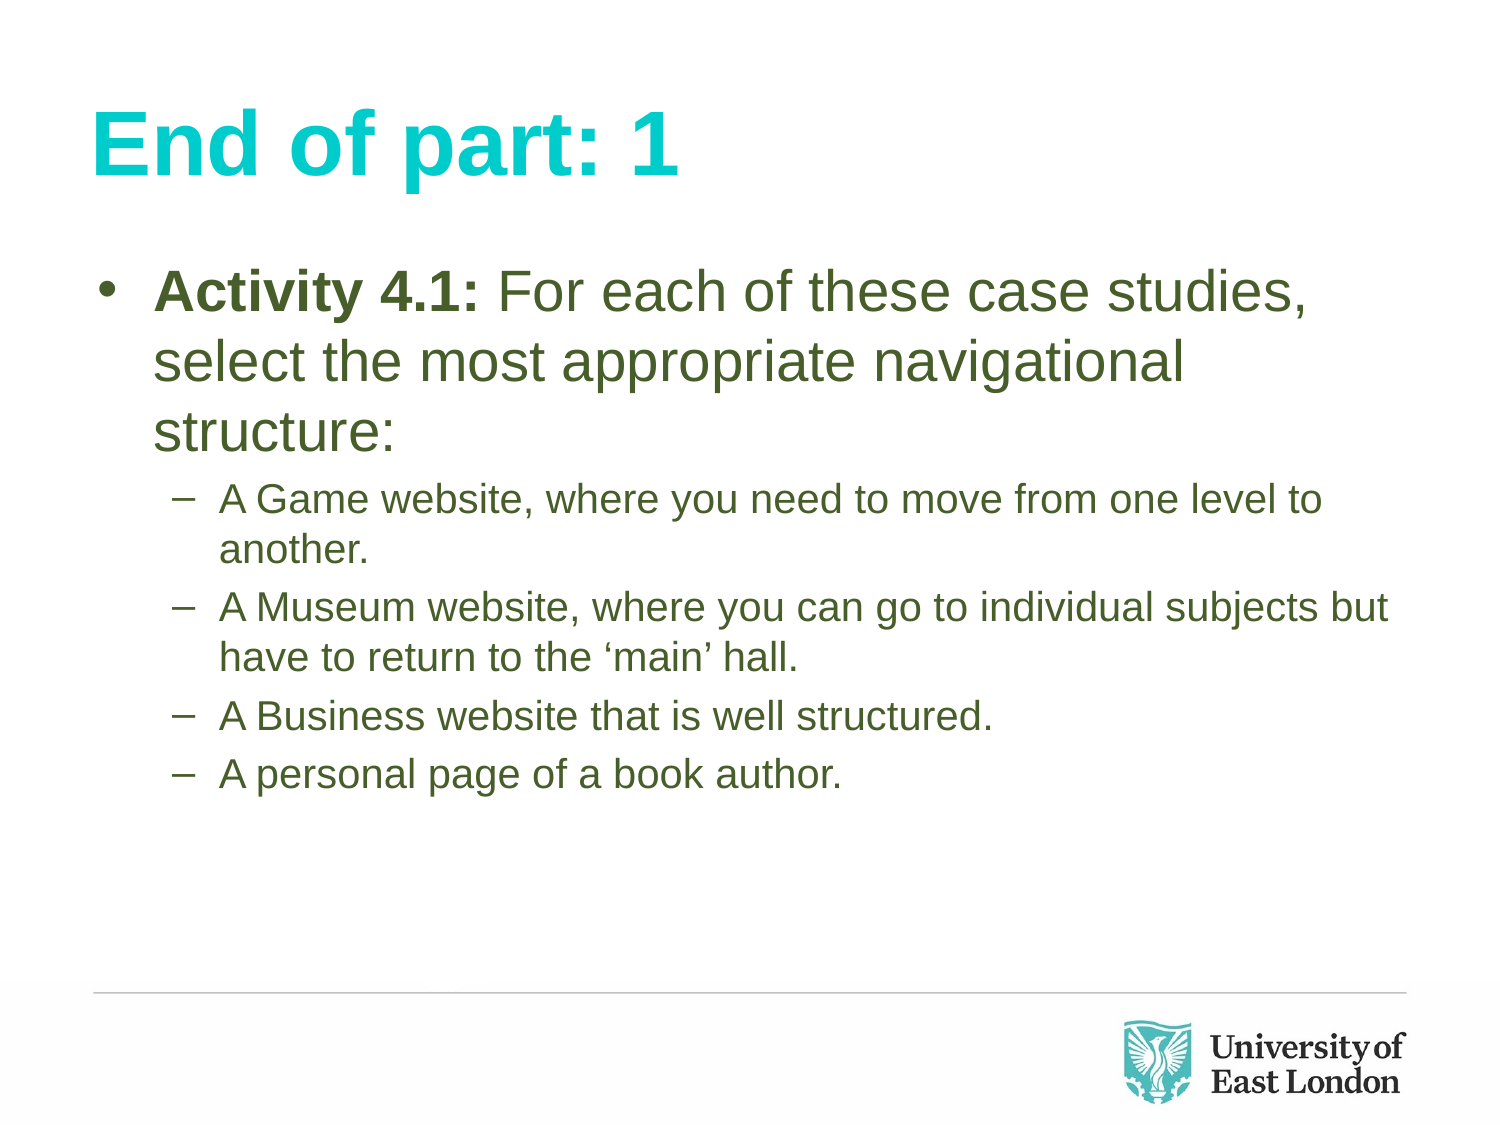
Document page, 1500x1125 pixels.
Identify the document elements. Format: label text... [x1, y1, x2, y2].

list Activity 4.1: For each of these case studies, select the most appropriate navigational structure: A Game website, where you need to move from one level to another. A Museum website, where you can go to individual subjects but have to return to the ‘main’ hall. A Business website that is well structured. A personal page of a book author. [82, 246, 1432, 989]
title End of part: 1 [75, 45, 1425, 233]
picture [0, 980, 1500, 1125]
